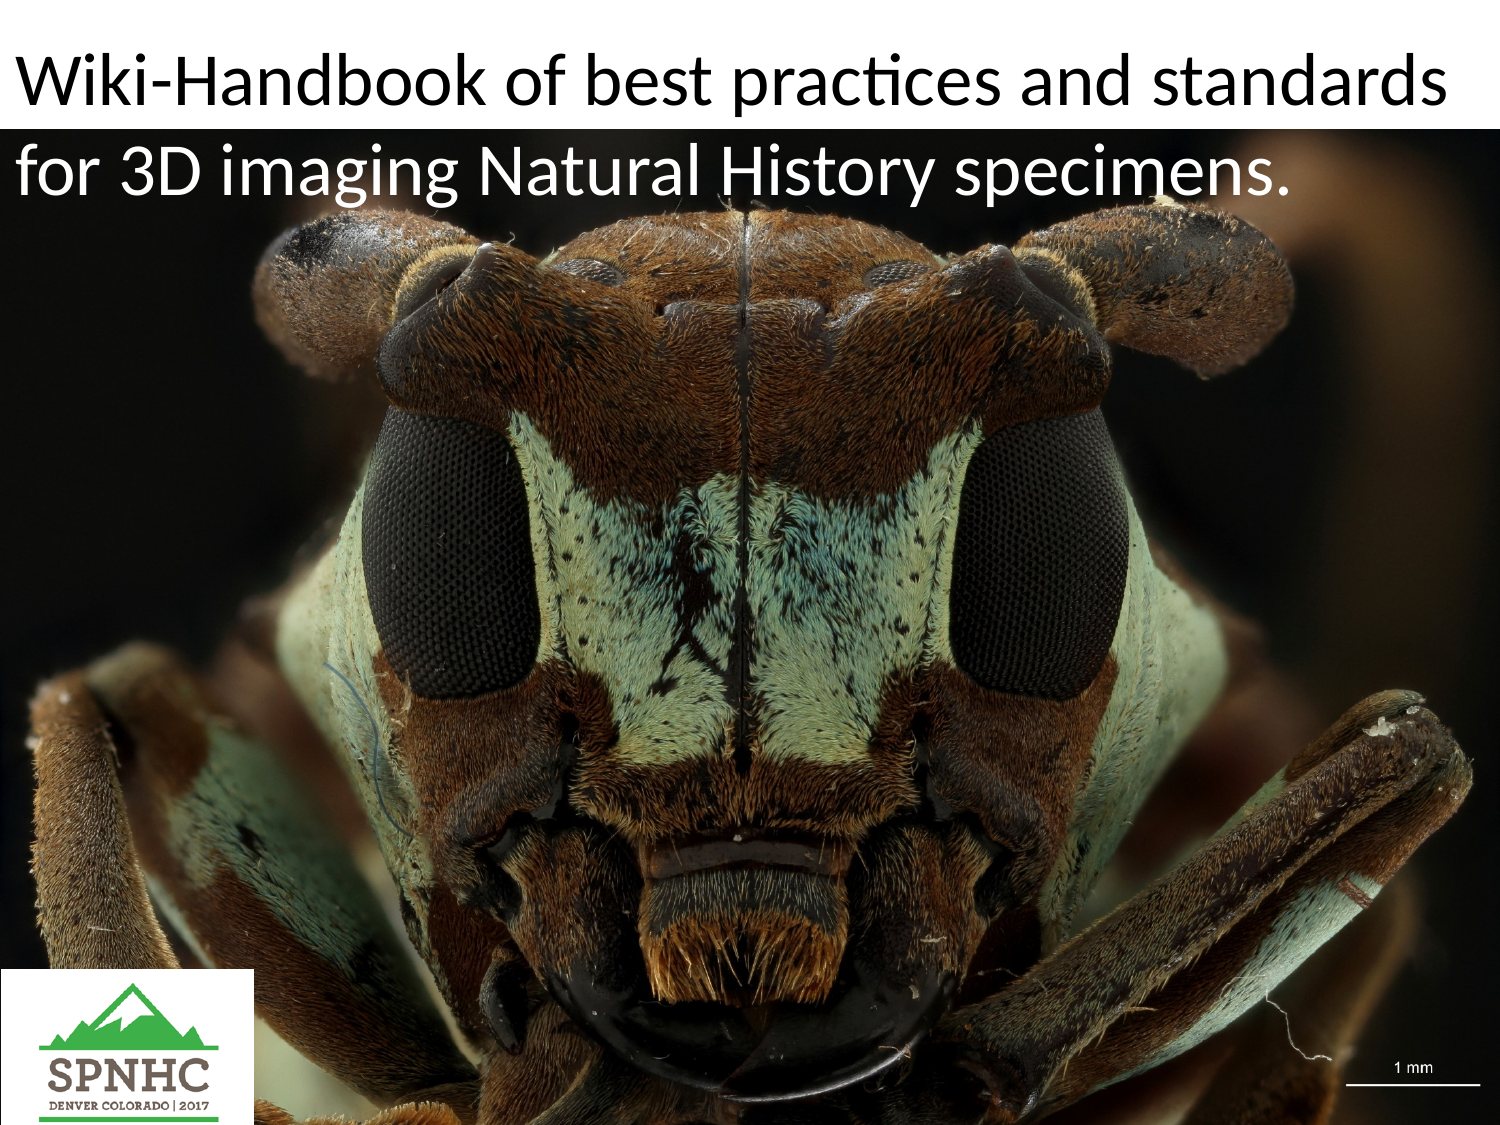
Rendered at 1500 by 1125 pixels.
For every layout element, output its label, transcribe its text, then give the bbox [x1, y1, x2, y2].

title Wiki-Handbook of best practices and standards for 3D imaging Natural History specimens. [0, 0, 1500, 129]
picture [0, 129, 1500, 1125]
